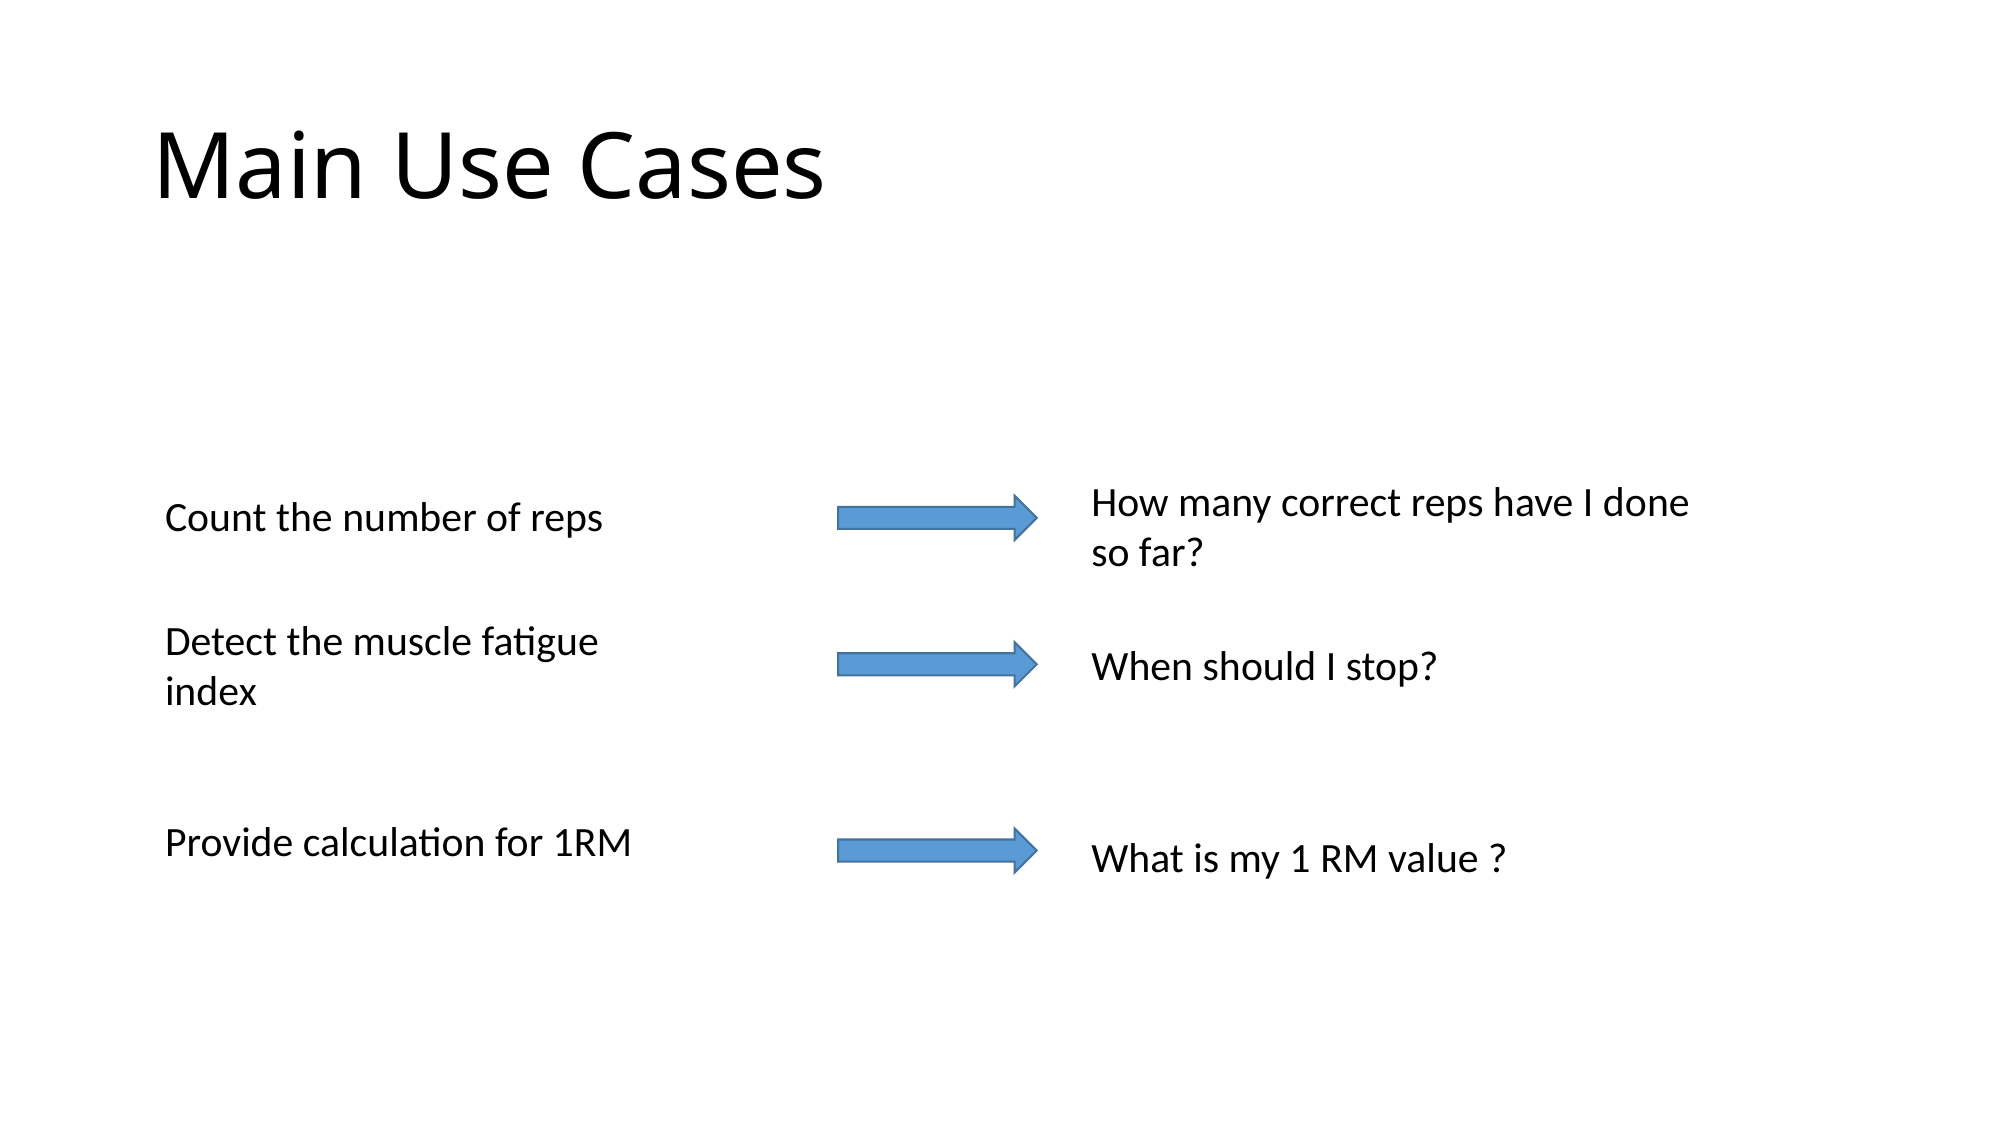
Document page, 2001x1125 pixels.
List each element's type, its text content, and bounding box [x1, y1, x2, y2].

text_box [837, 493, 1039, 543]
text_box [837, 825, 1039, 876]
text_box When should I stop? [1076, 631, 1754, 697]
text_box Count the number of reps [150, 481, 868, 547]
text_box Provide calculation for 1RM [150, 806, 707, 872]
text_box What is my 1 RM value ? [1076, 823, 1659, 888]
text_box Detect the muscle fatigue index [150, 606, 649, 721]
title Main Use Cases [137, 59, 1863, 278]
text_box [837, 639, 1039, 689]
text_box How many correct reps have I done so far? [1076, 467, 1730, 582]
